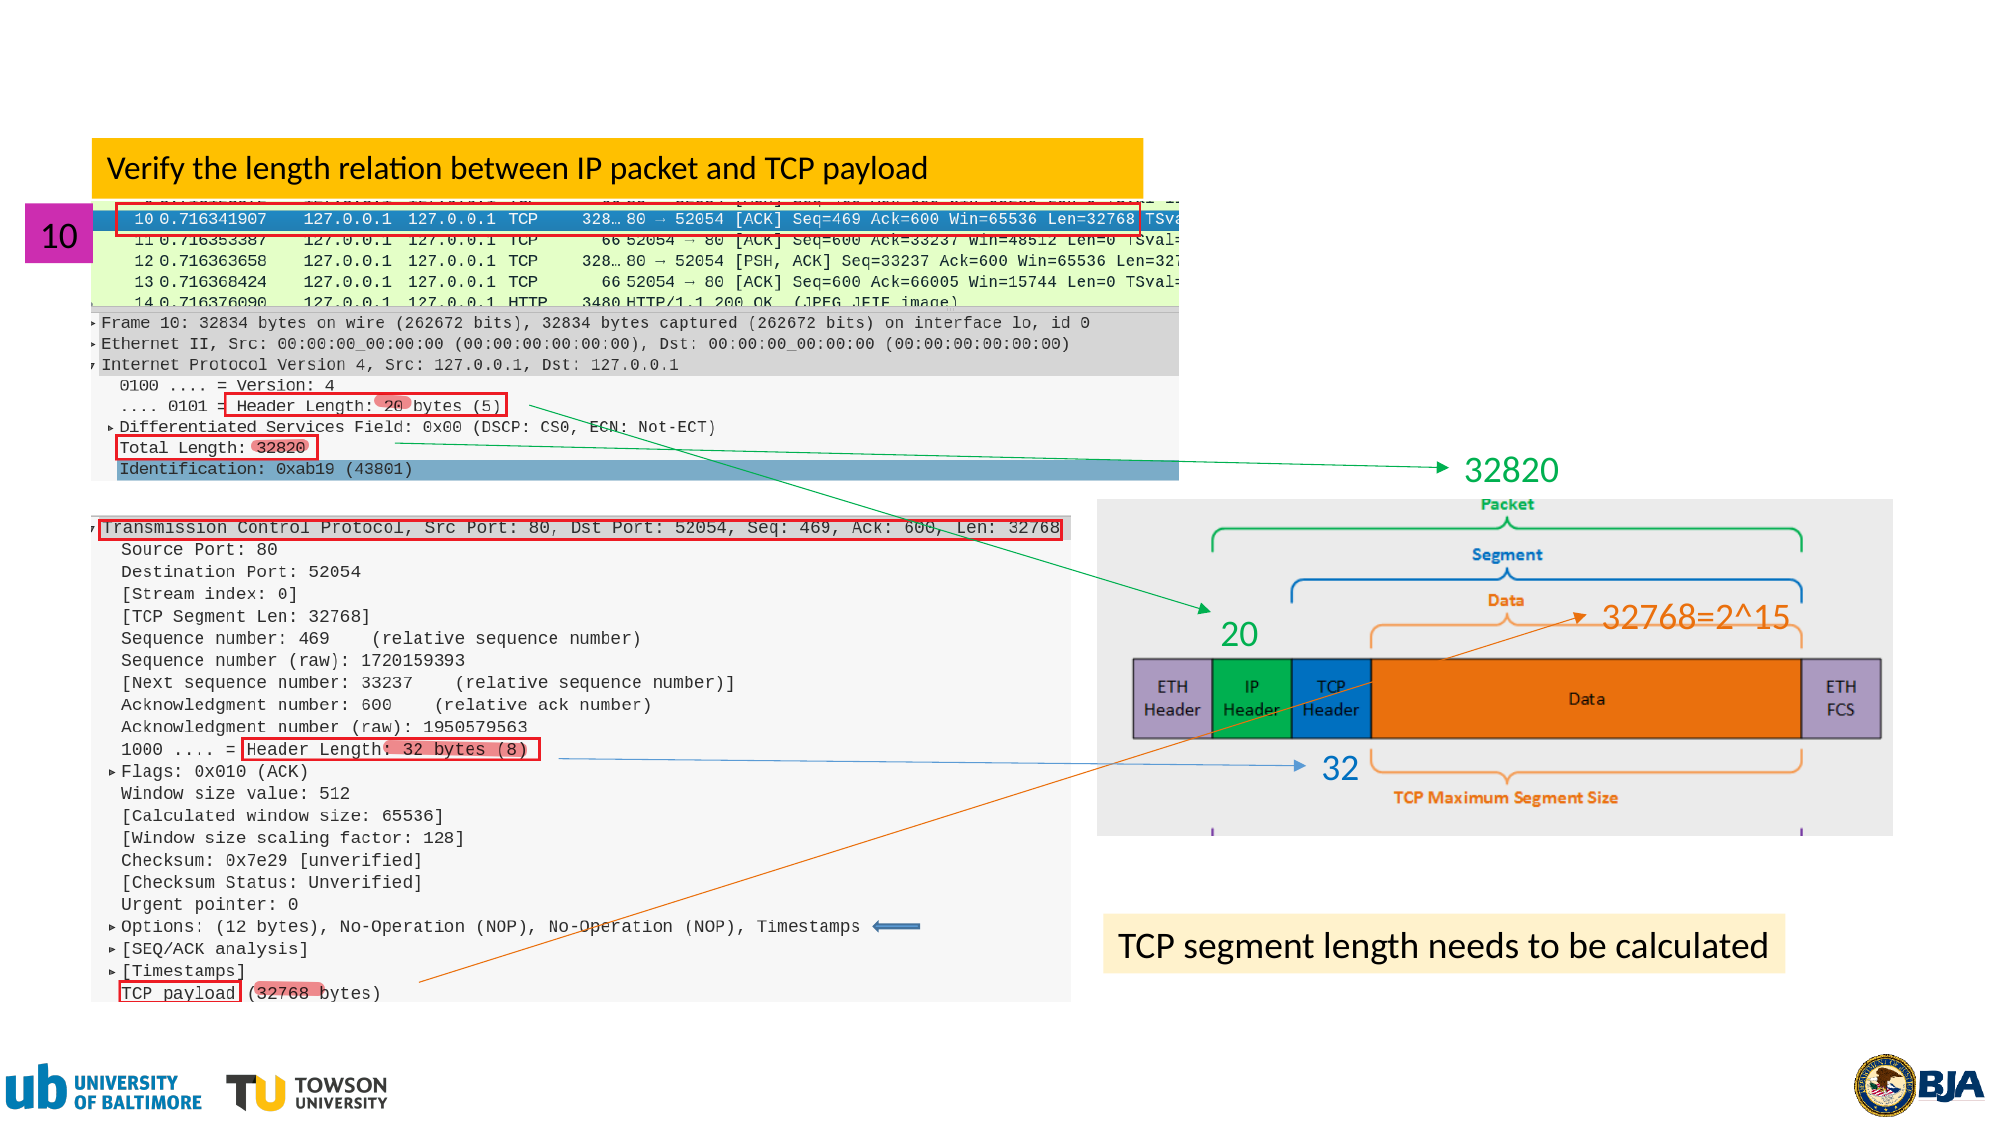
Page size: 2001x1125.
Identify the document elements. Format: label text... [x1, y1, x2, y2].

picture [1854, 1054, 1986, 1117]
picture [1096, 498, 1893, 836]
picture [91, 201, 1179, 481]
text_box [558, 758, 1307, 766]
title Verify the length relation between IP packet and TCP payload [91, 138, 1144, 199]
picture [0, 1031, 407, 1125]
text_box 32820 [1449, 437, 1574, 498]
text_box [1212, 443, 1449, 469]
text_box 10 [25, 203, 91, 264]
text_box TCP segment length needs to be calculated [1586, 913, 1786, 974]
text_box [394, 443, 529, 469]
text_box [529, 405, 1212, 613]
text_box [418, 614, 1586, 983]
picture [91, 515, 1071, 1002]
